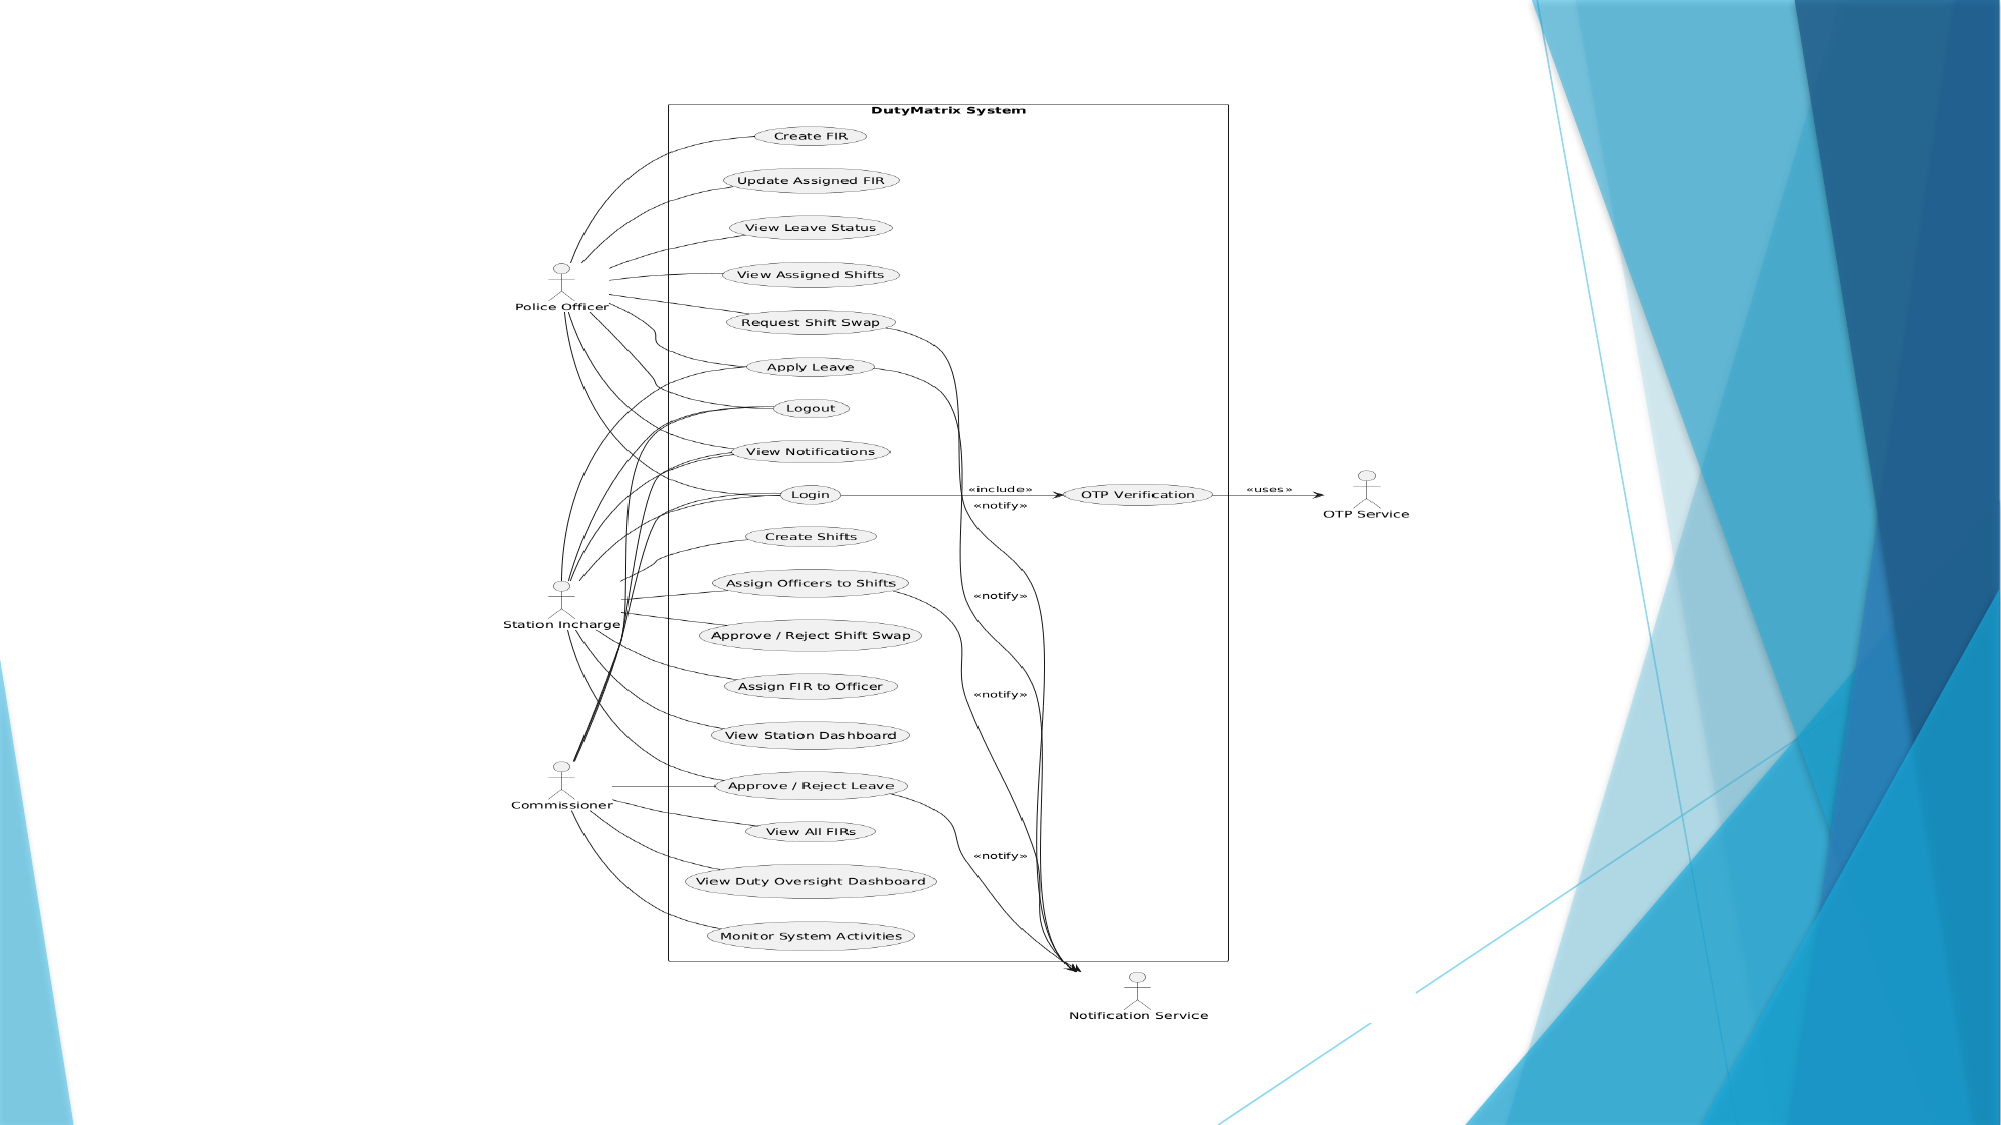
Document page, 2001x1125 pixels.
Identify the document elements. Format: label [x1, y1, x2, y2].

picture [496, 99, 1417, 1023]
